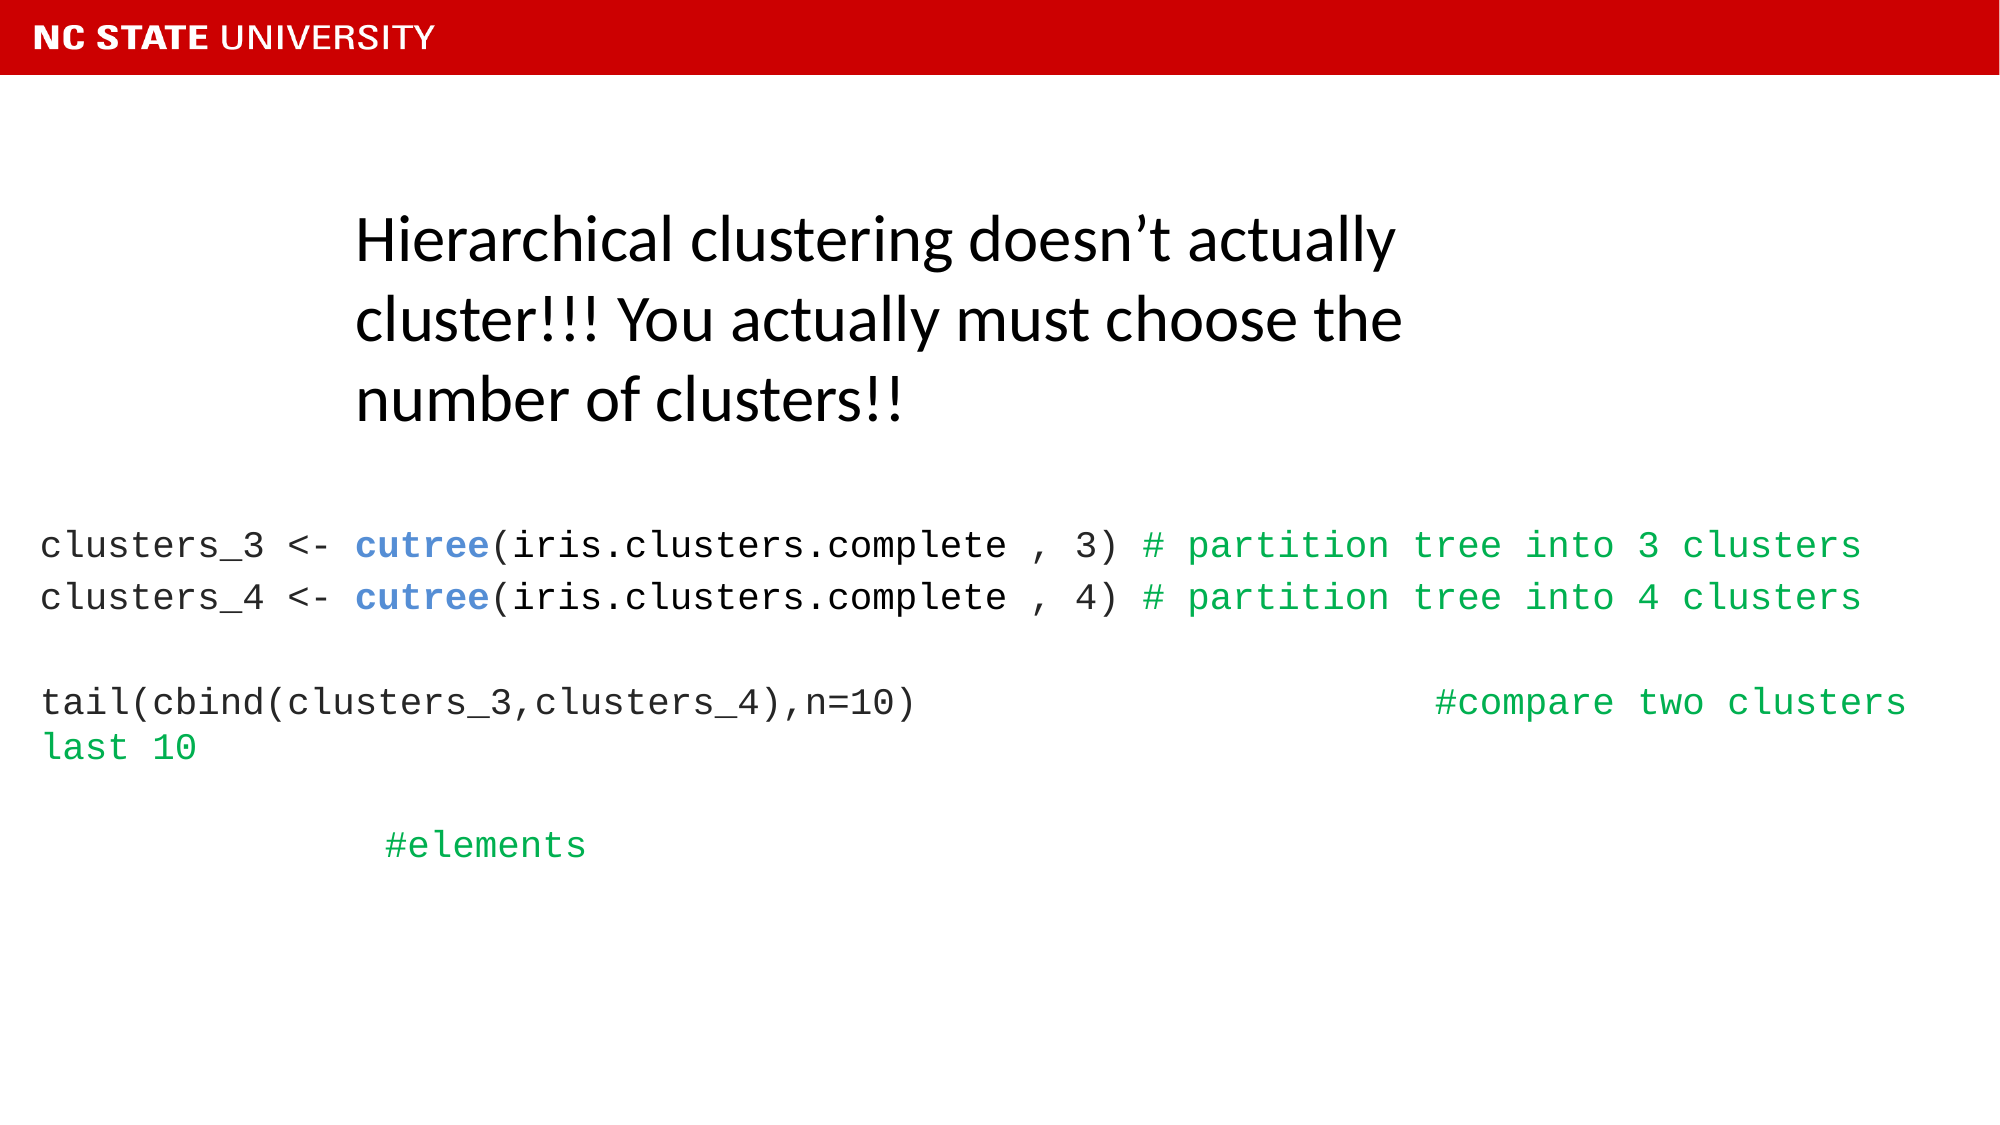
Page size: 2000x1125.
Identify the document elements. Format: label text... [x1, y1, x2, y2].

text_box Hierarchical clustering doesn’t actually cluster!!! You actually must choose the number of clusters!! [340, 187, 1572, 443]
list clusters_3 <- cutree(iris.clusters.complete , 3) # partition tree into 3 clusters clusters_4 <- cutree(iris.clusters.complete , 4) # partition tree into 4 clusters tail(cbind(clusters_3,clusters_4),n=10) #compare two clusters last 10 #elements [24, 512, 1963, 1022]
picture [0, 0, 2000, 75]
